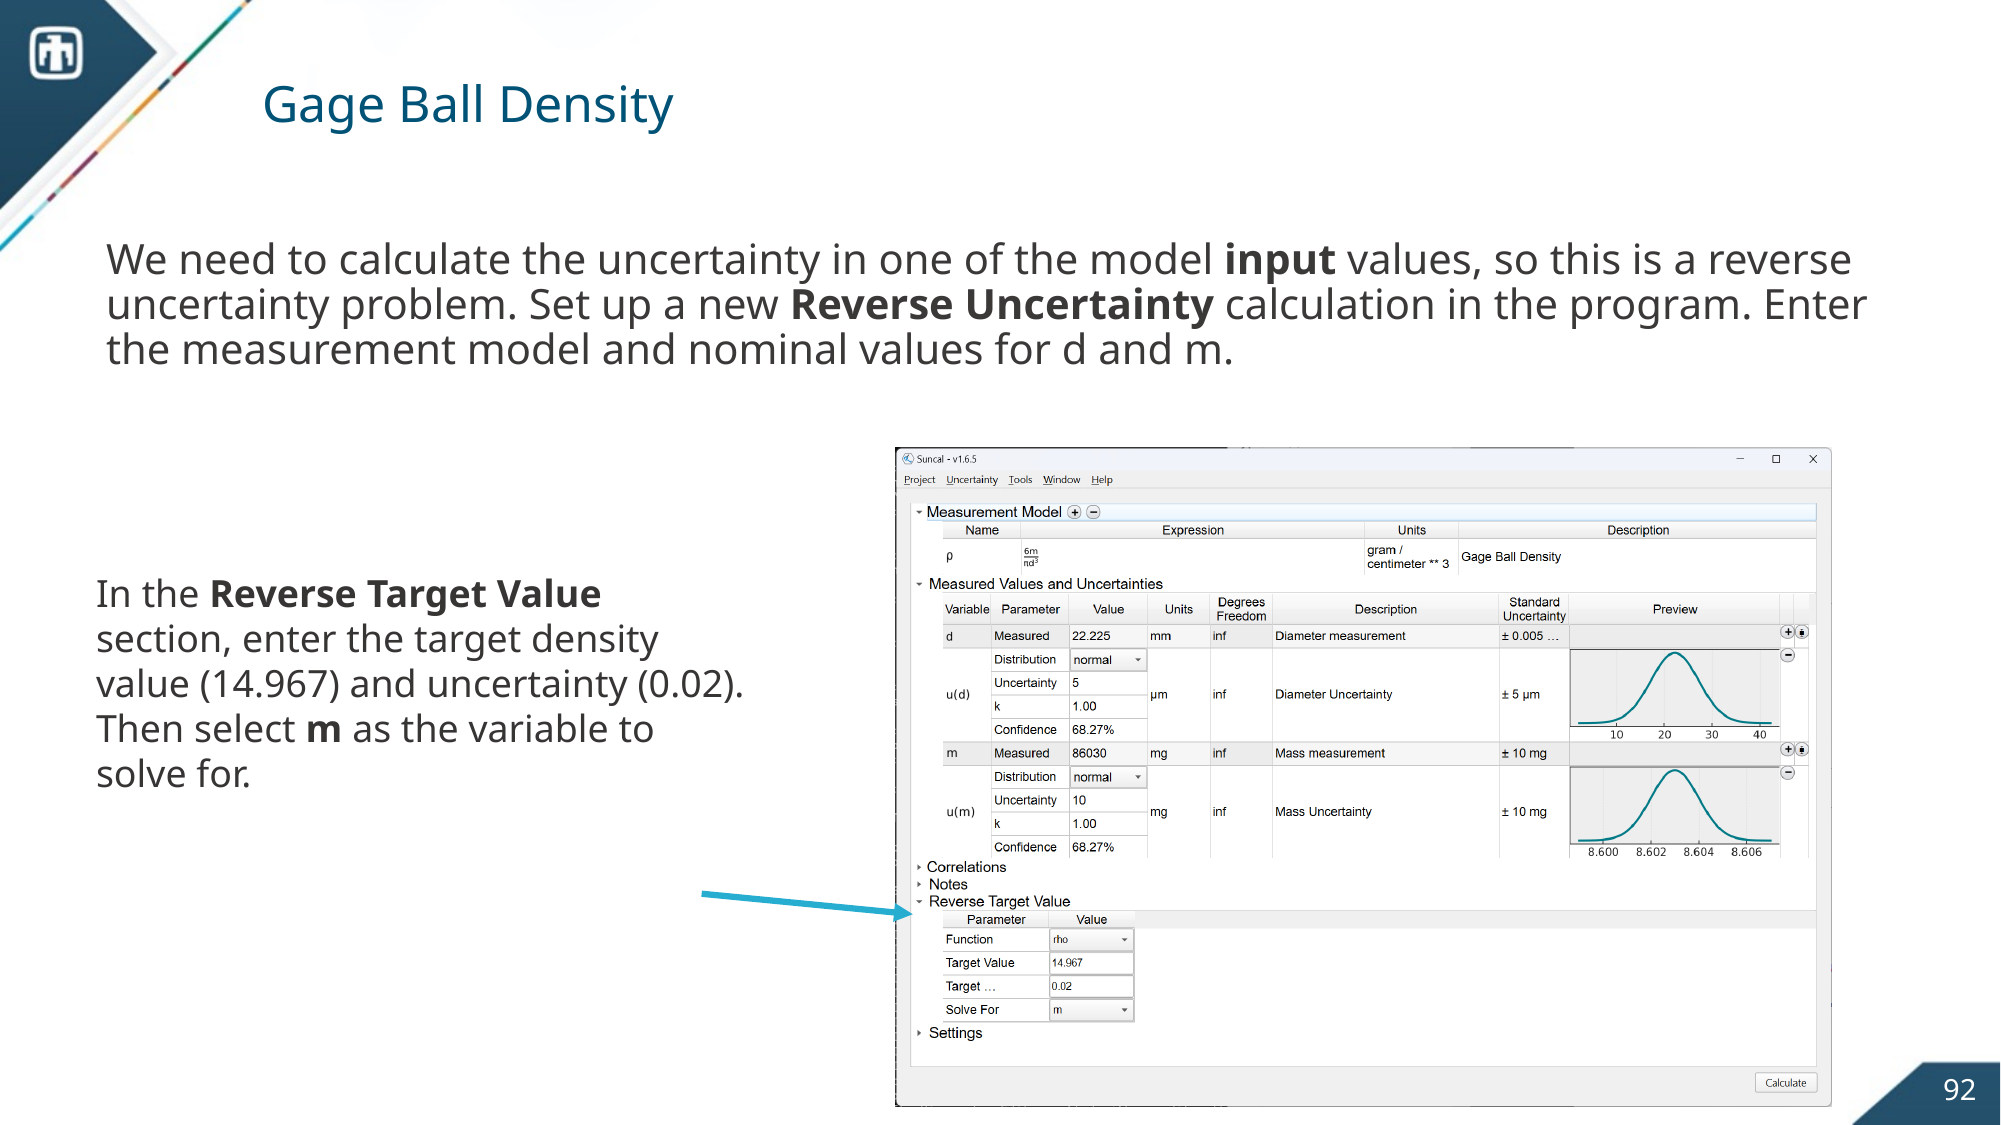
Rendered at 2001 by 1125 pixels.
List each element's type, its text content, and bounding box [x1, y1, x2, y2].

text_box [701, 893, 913, 915]
picture [0, 0, 2001, 1125]
slide_number 92 [1919, 1061, 2000, 1122]
title Gage Ball Density [262, 42, 1919, 170]
text_box In the Reverse Target Value section, enter the target density value (14.967) and uncertainty (0.02). Then select m as the variable to solve for. [81, 562, 763, 803]
